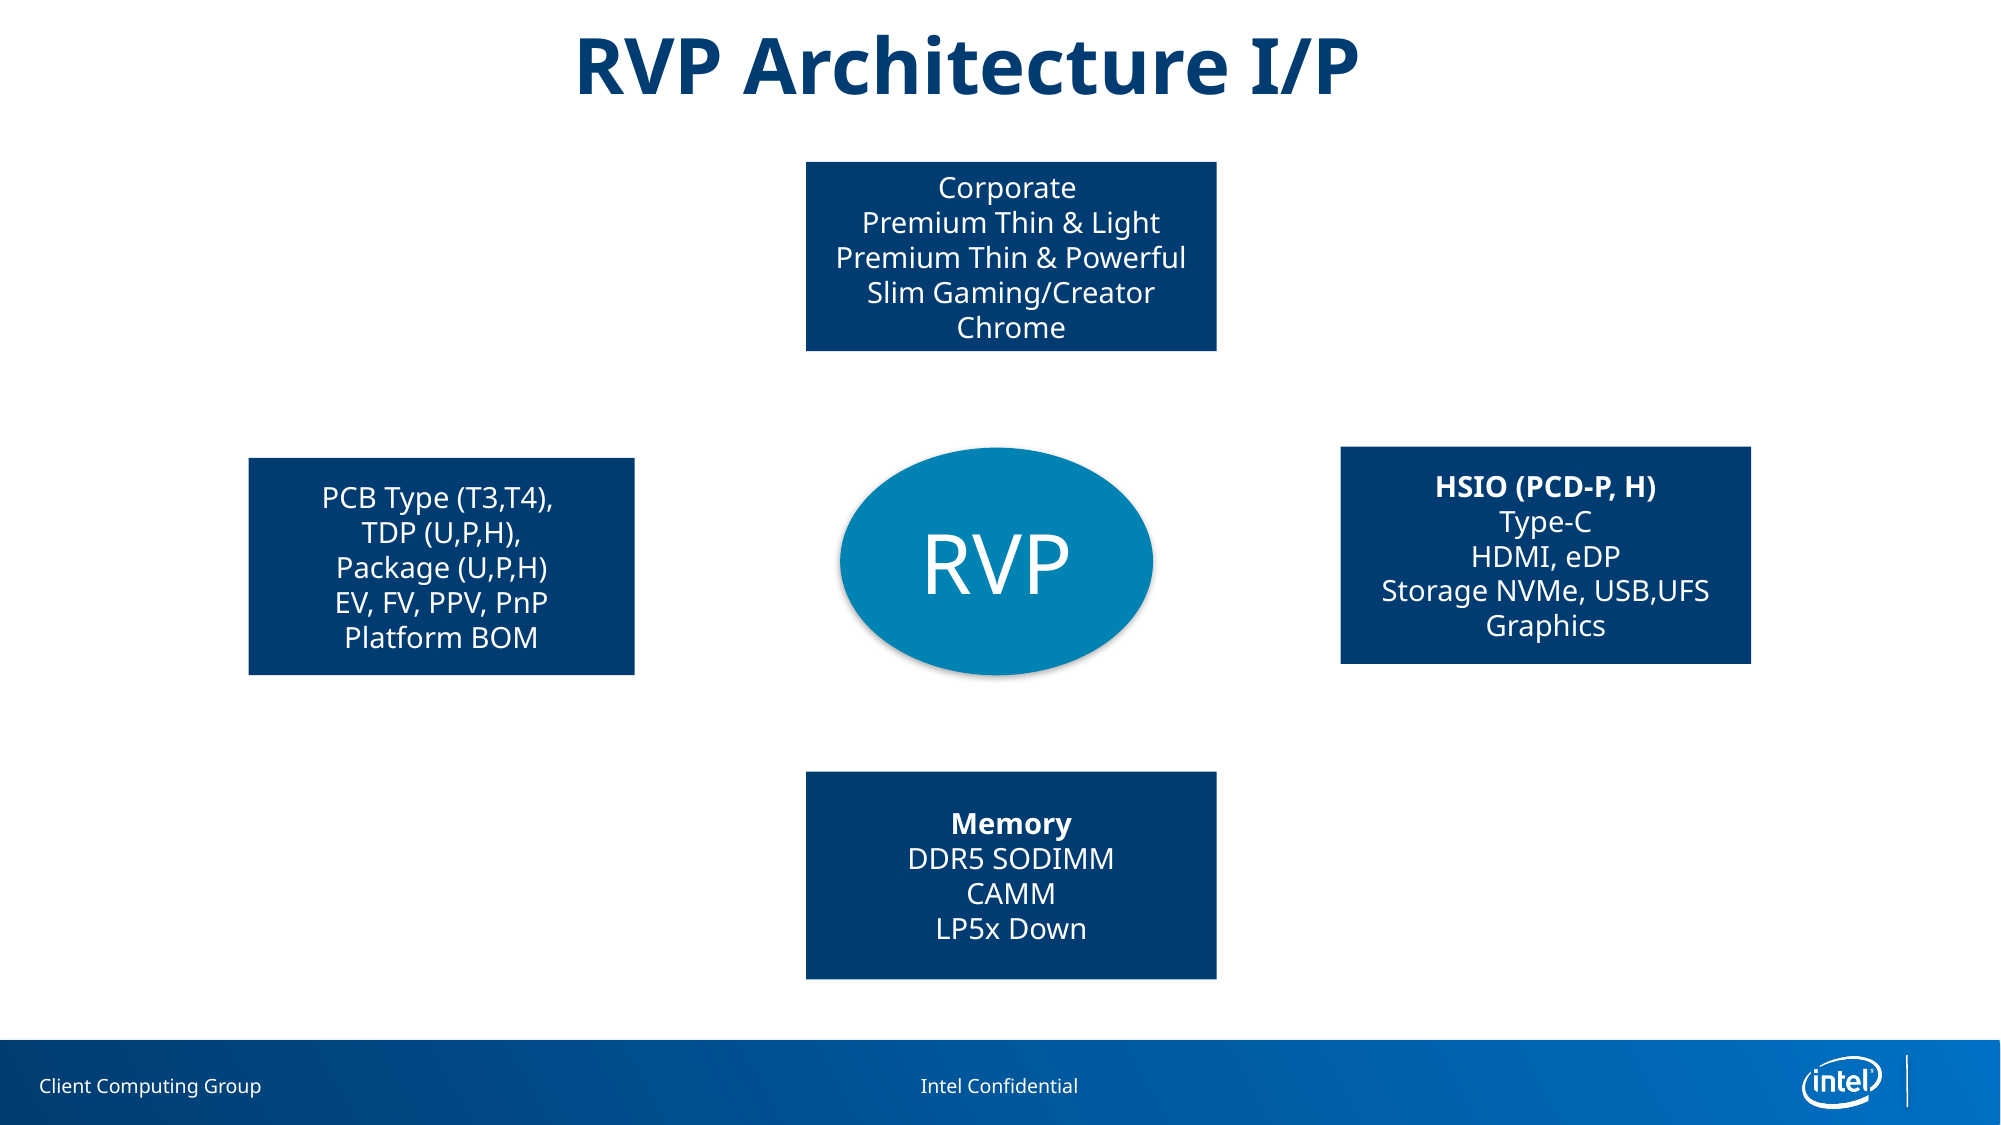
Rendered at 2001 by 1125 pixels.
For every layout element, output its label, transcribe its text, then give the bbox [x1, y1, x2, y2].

picture [1802, 1056, 1882, 1109]
text_box Corporate Premium Thin & Light Premium Thin & Powerful Slim Gaming/Creator Chrome [806, 161, 1217, 352]
text_box HSIO (PCD-P, H) Type-C HDMI, eDP Storage NVMe, USB,UFS Graphics [1340, 446, 1752, 664]
text_box Memory DDR5 SODIMM CAMM LP5x Down [806, 771, 1217, 980]
title RVP Architecture I/P [67, 16, 1868, 162]
text_box RVP [840, 447, 1154, 676]
text_box PCB Type (T3,T4), TDP (U,P,H), Package (U,P,H) EV, FV, PPV, PnP Platform BOM [248, 457, 635, 676]
